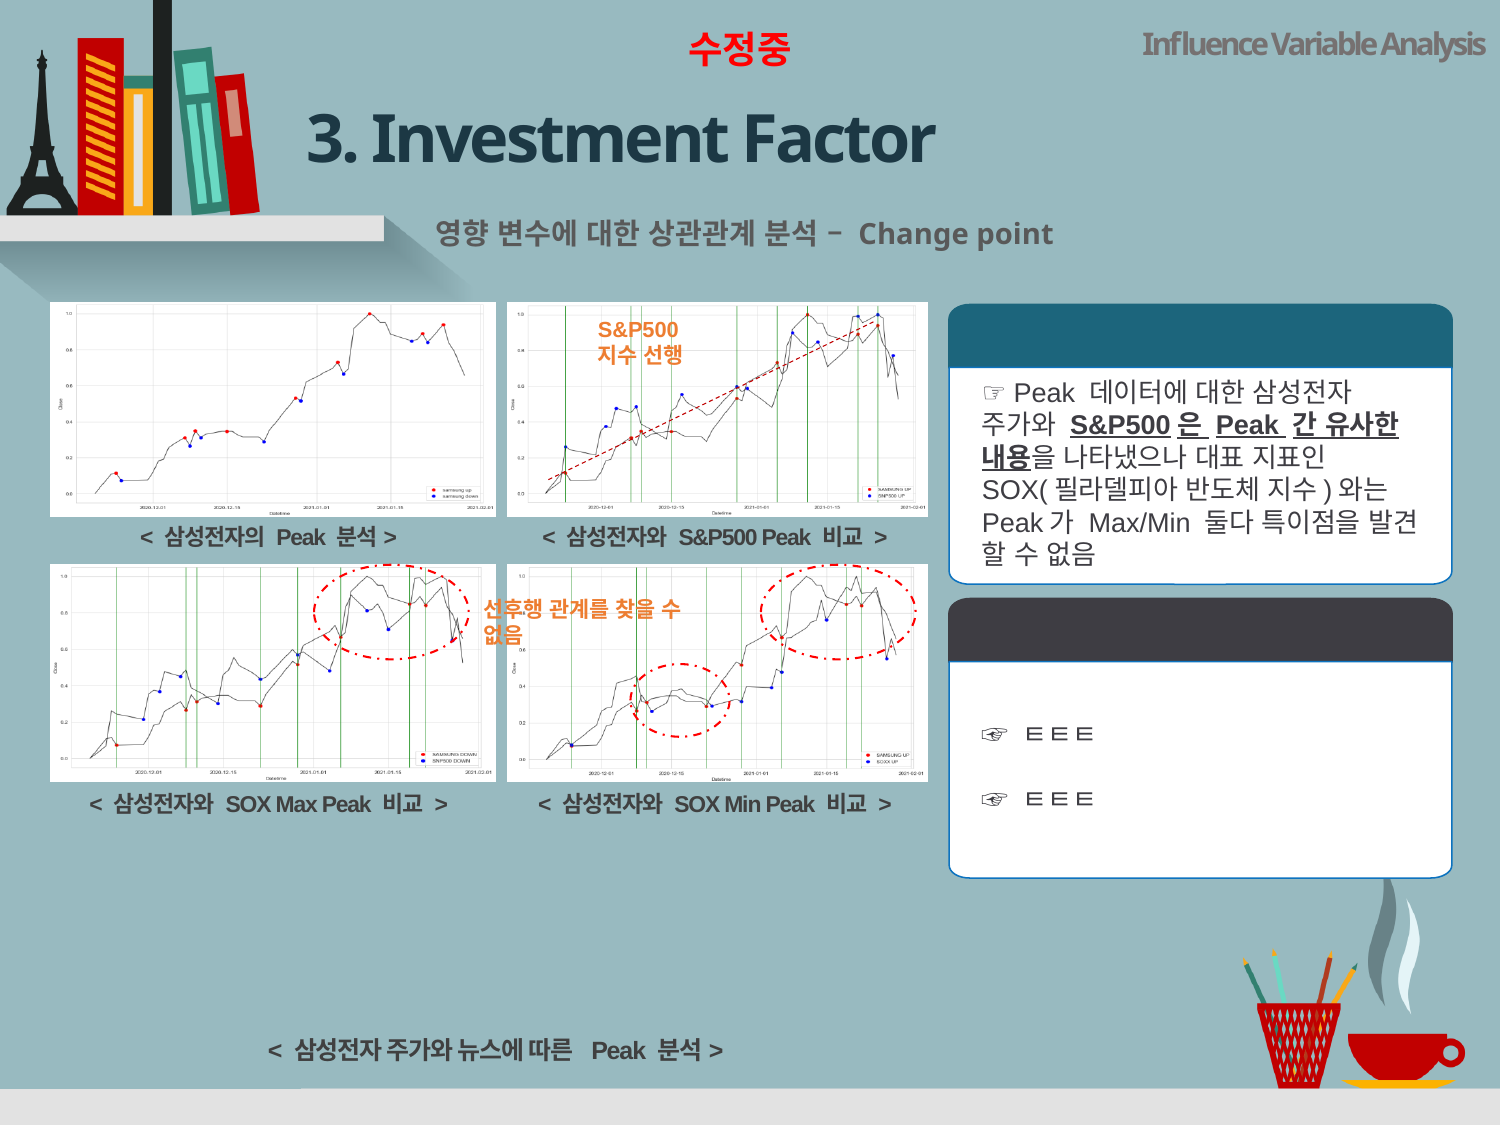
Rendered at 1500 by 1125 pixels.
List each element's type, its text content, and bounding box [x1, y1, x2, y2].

text_box 삼성전자와 영향 변수 간 Peak 분석 [948, 303, 1453, 369]
text_box 수정중 [481, 19, 999, 79]
text_box 영향 변수에 대한 상관관계 분석 – Change point [419, 200, 1479, 265]
text_box < 삼성전자와 SOX Min Peak 비교 > [506, 774, 929, 834]
text_box ☞ ㅌㅌㅌ ☞ ㅌㅌㅌ [949, 661, 1452, 879]
title 3. Investment Factor [291, 89, 1270, 194]
text_box 선후행 관계를 찾을 수 없음 [496, 588, 507, 656]
text_box < 삼성전자의 Peak 분석> [60, 517, 483, 564]
text_box < 삼성전자와 SOX Max Peak 비교 > [60, 782, 483, 834]
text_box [548, 321, 874, 480]
text_box ☞ Peak 데이터에 대한 삼성전자 주가와 S&P500은 Peak 간 유사한 내용을 나타냈으나 대표 지표인 SOX(필라델피아 반도체 지수)와는 Peak가 Max/Min 둘다 특이점을 발견 할 수 없음 [949, 367, 1452, 585]
picture [0, 0, 1500, 1125]
text_box < 삼성전자 주가와 뉴스에 따른 Peak 분석> [62, 1019, 929, 1079]
text_box Influence Variable Analysis [1127, 19, 1500, 72]
text_box < 삼성전자와 S&P500 Peak 비교 > [506, 506, 929, 566]
text_box 삼성전자 주가와 뉴스에 따른 분석 [948, 597, 1453, 663]
